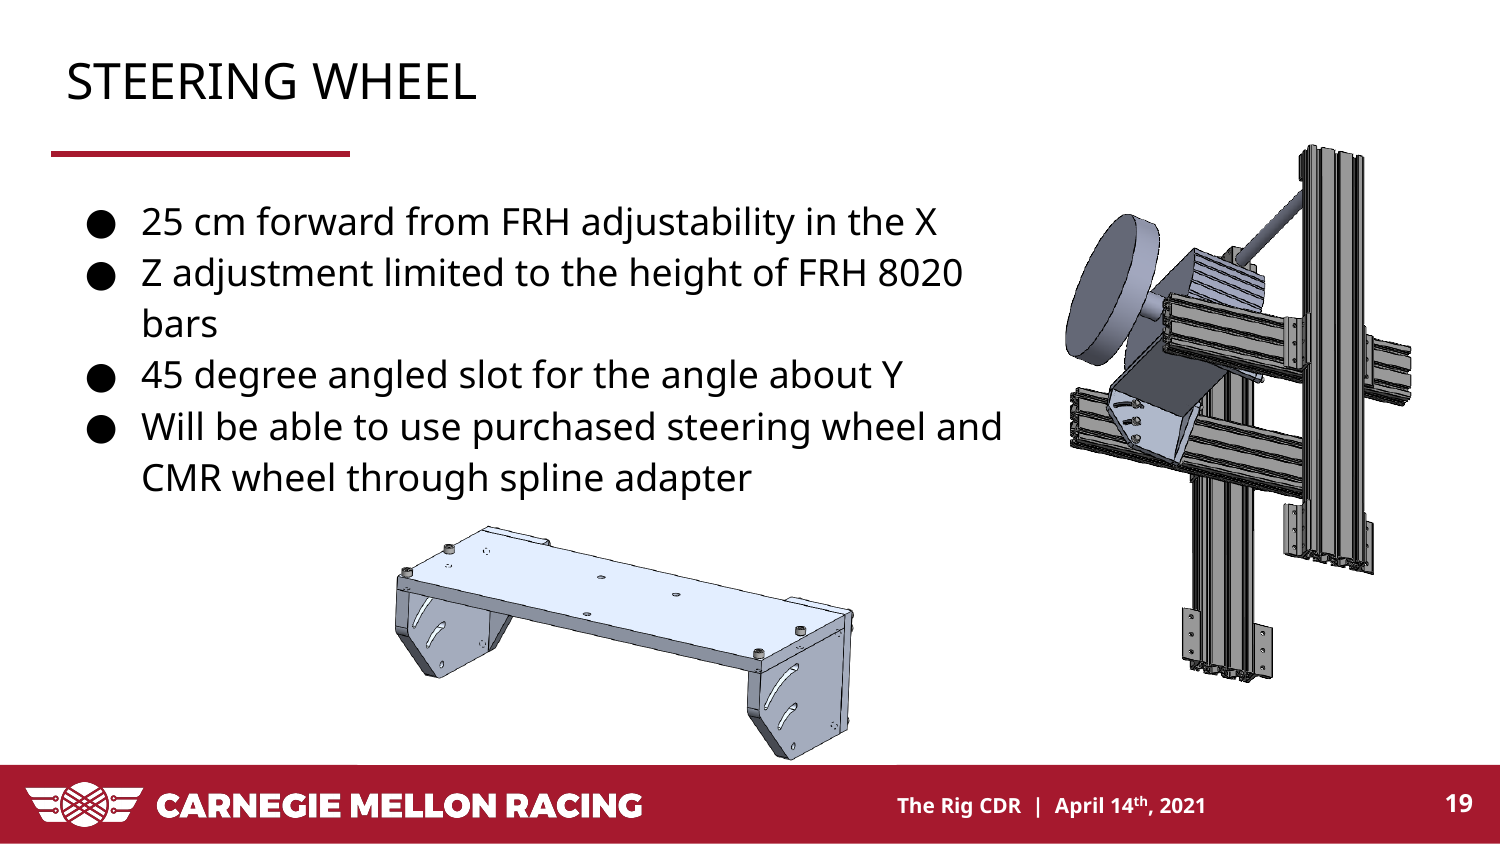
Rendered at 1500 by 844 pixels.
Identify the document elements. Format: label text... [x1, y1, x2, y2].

title STEERING WHEEL [51, 33, 1449, 128]
picture [357, 514, 897, 766]
slide_number ‹#› [1389, 764, 1489, 844]
picture [1028, 130, 1454, 712]
list 25 cm forward from FRH adjustability in the X Z adjustment limited to the height of FRH 8020 bars 45 degree angled slot for the angle about Y Will be able to use purchased steering wheel and CMR wheel through spline adapter [51, 176, 1029, 732]
picture [25, 782, 642, 827]
